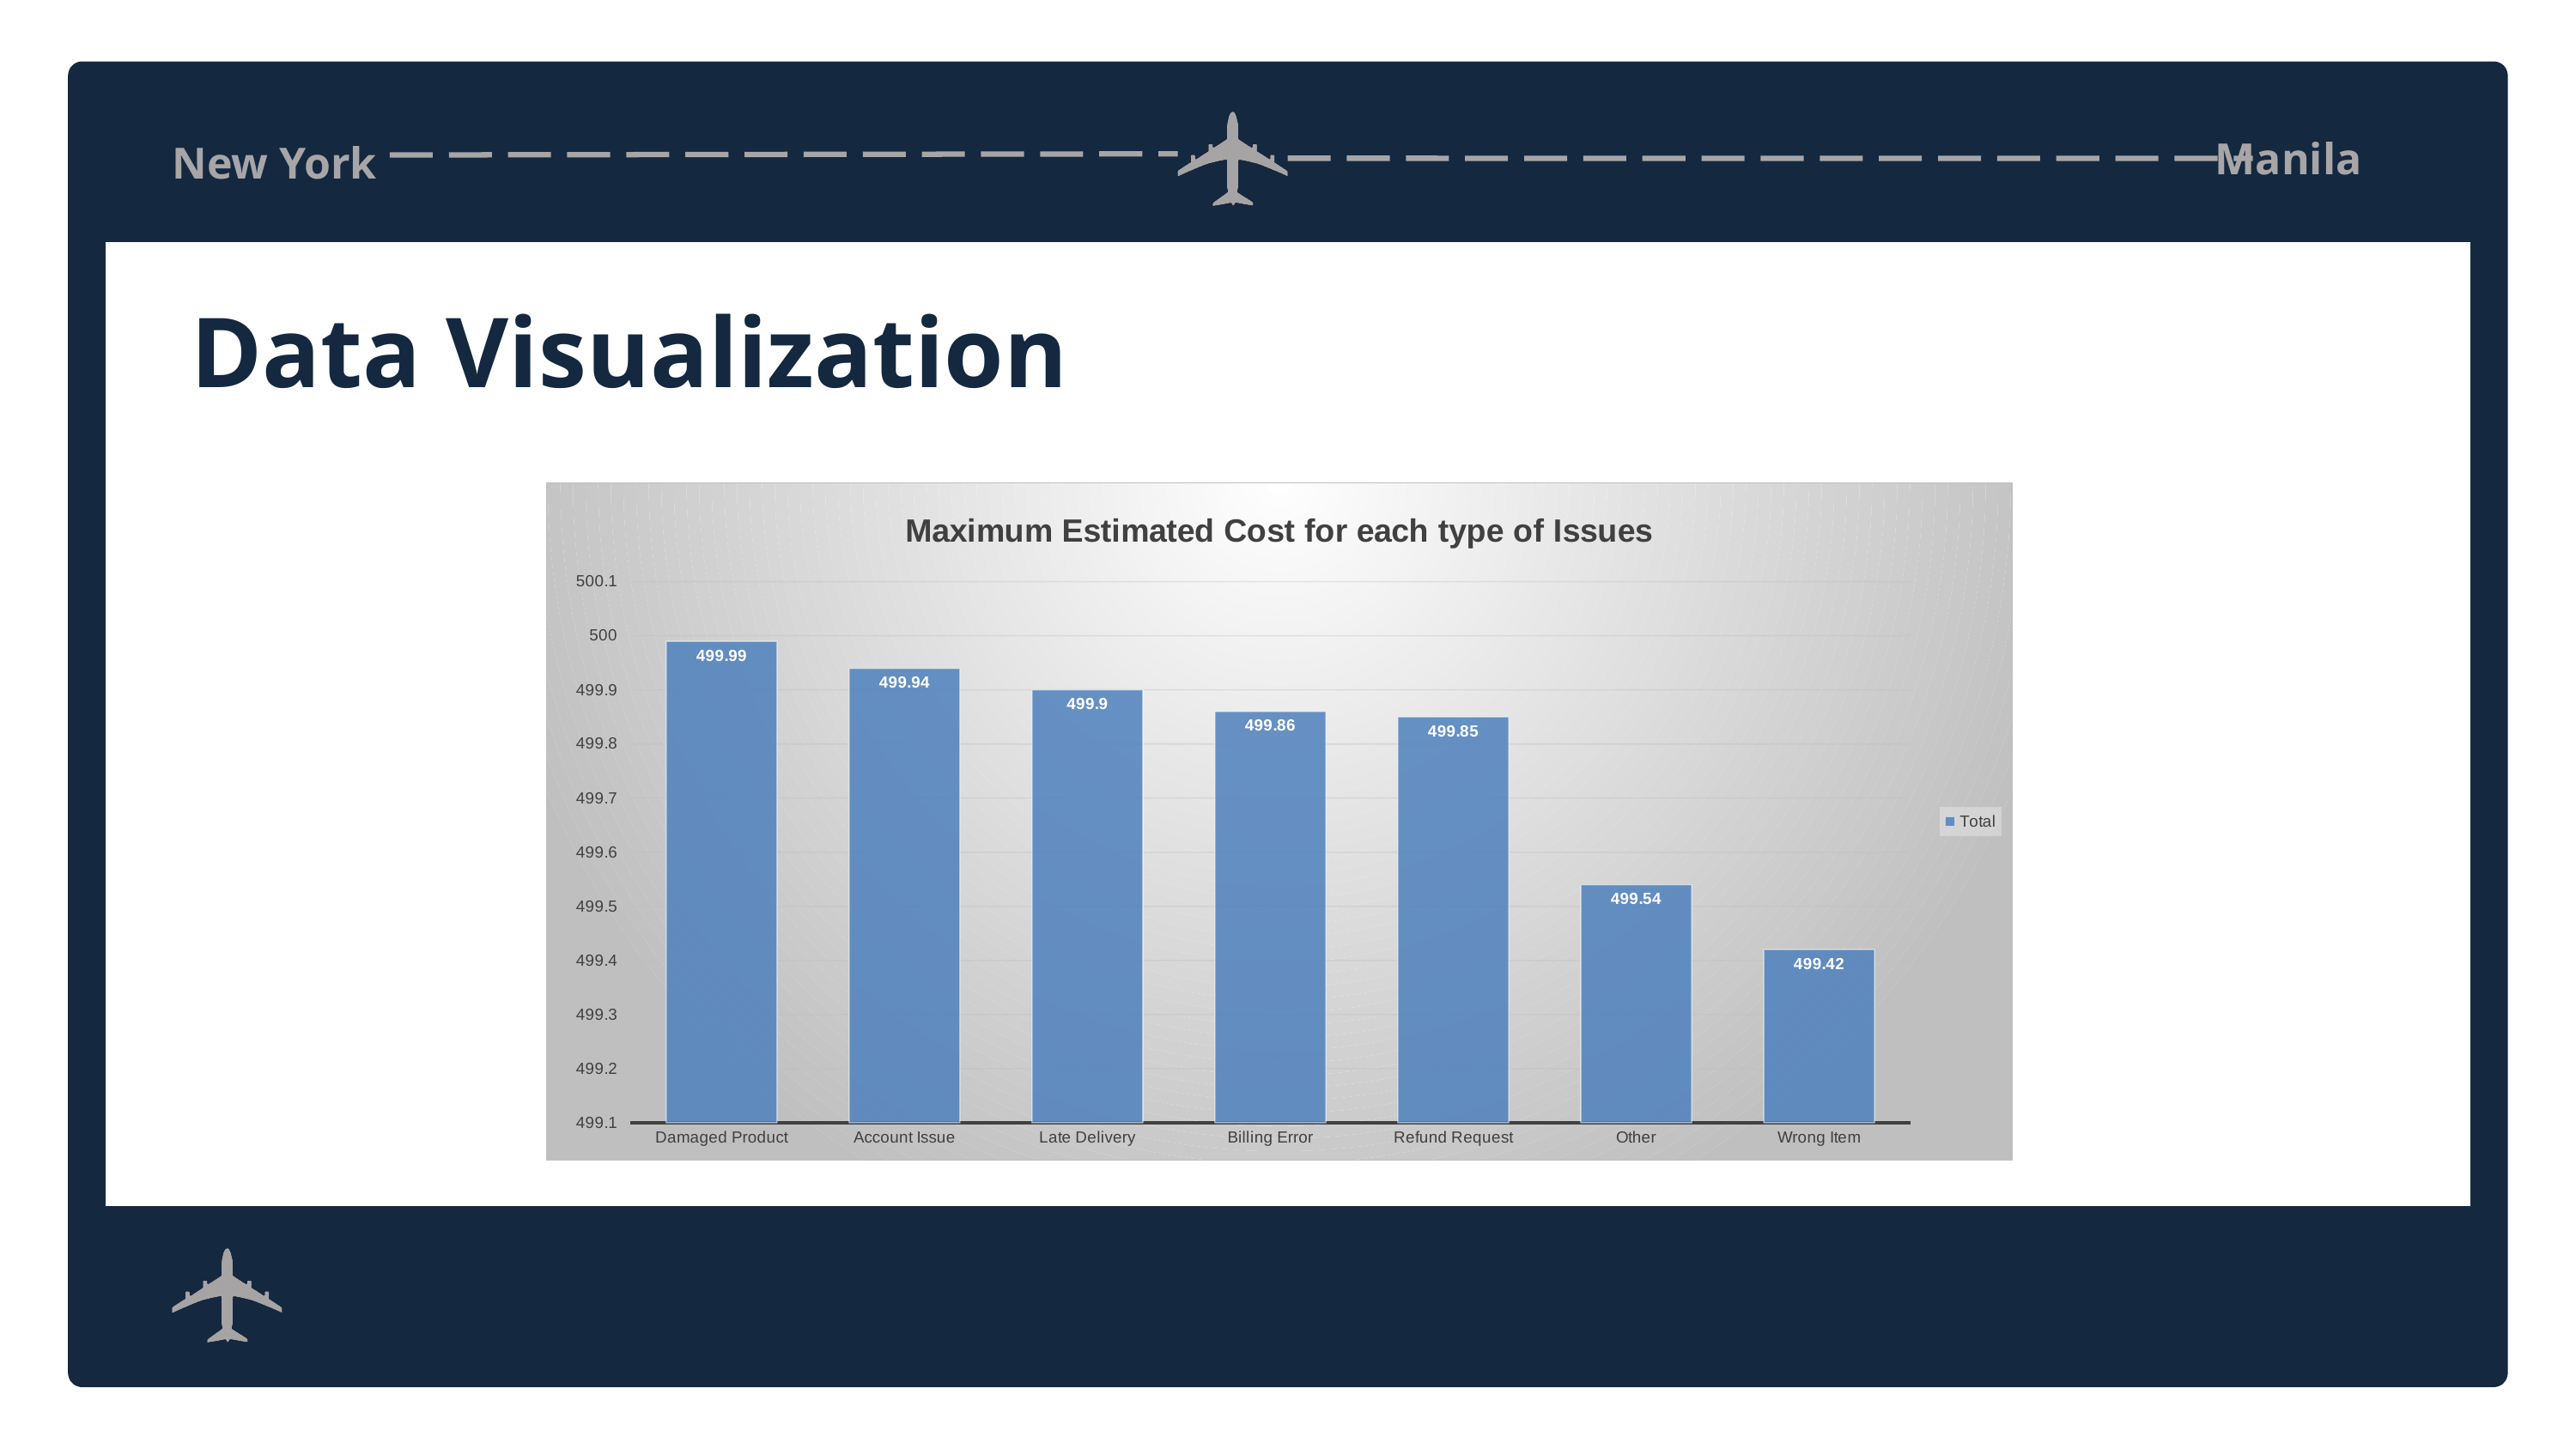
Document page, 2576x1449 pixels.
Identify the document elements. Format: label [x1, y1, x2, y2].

text_box [105, 241, 2471, 1207]
text_box [76, 69, 2500, 1379]
chart [545, 482, 2014, 1161]
